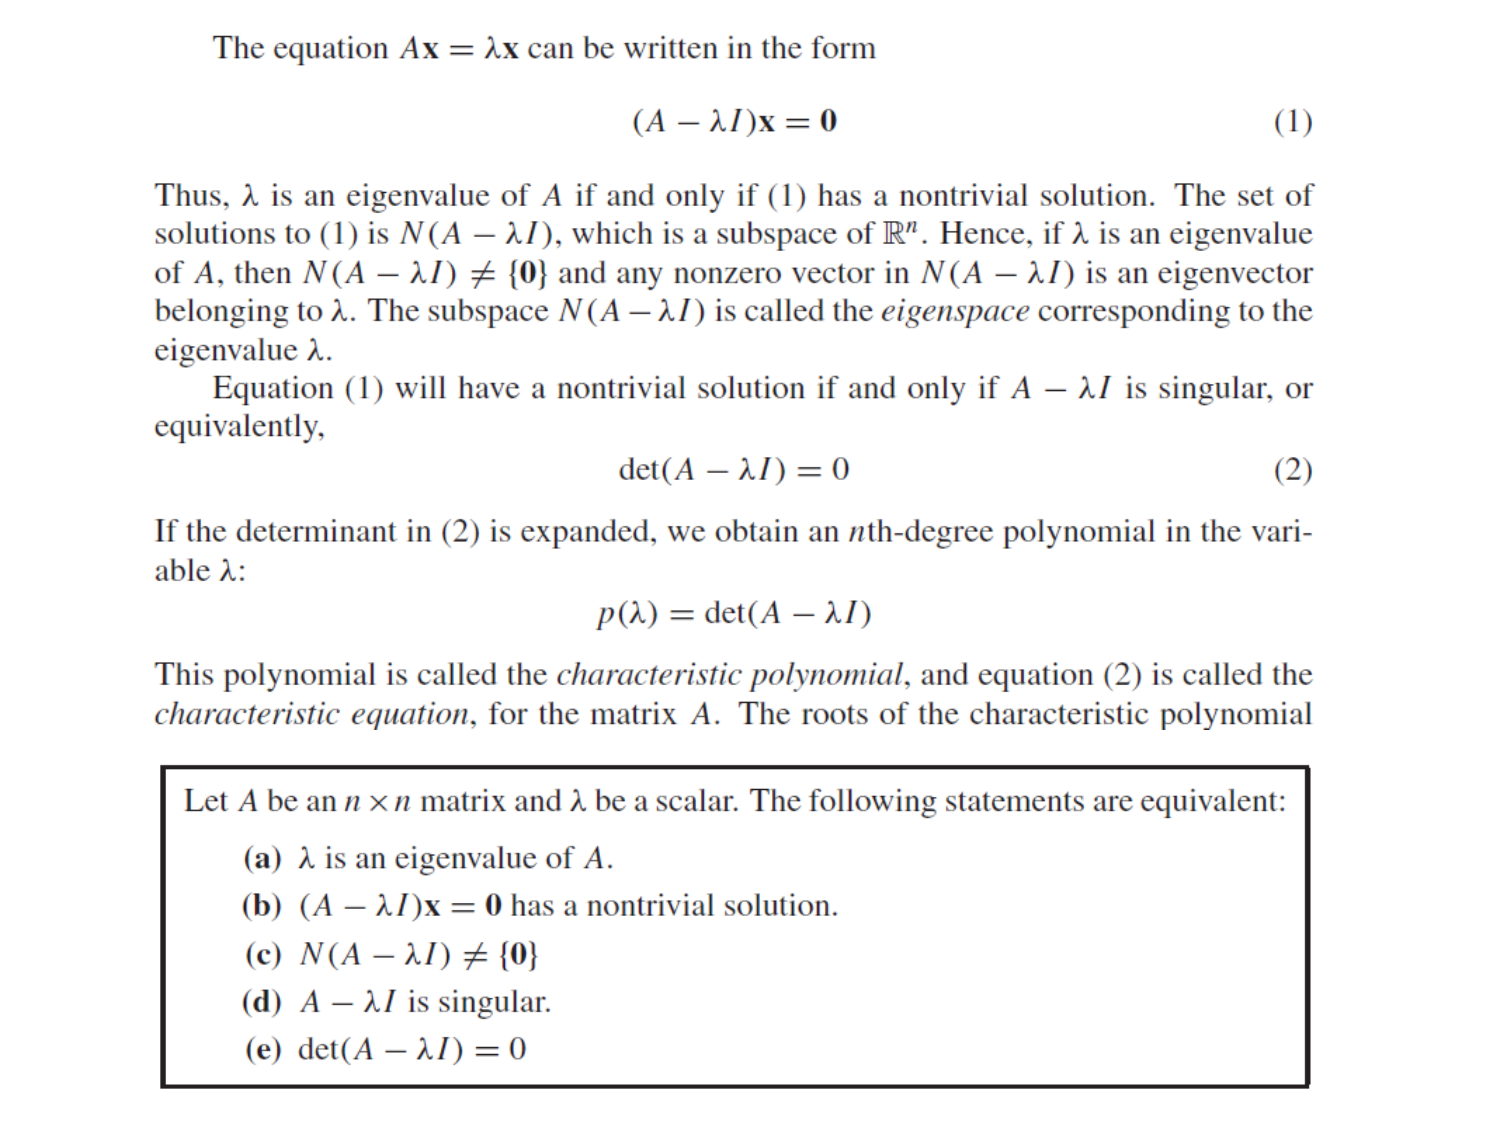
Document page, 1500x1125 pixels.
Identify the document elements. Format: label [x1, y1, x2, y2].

picture [109, 22, 1326, 1114]
